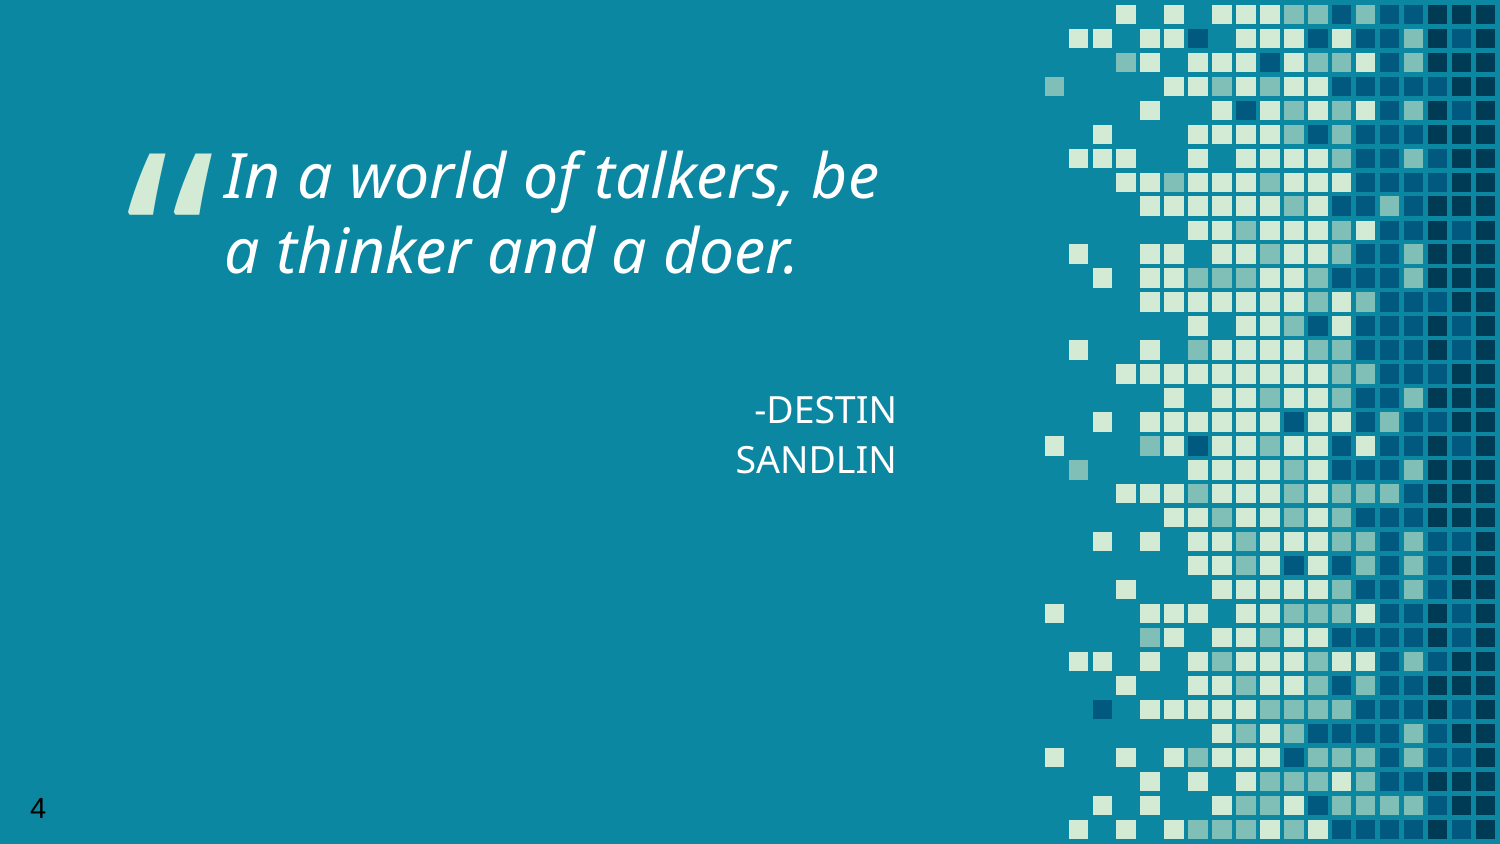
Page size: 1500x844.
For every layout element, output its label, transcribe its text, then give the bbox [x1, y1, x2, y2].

list In a world of talkers, be a thinker and a doer. -DESTIN SANDLIN [209, 121, 912, 727]
slide_number ‹#› [15, 774, 105, 839]
